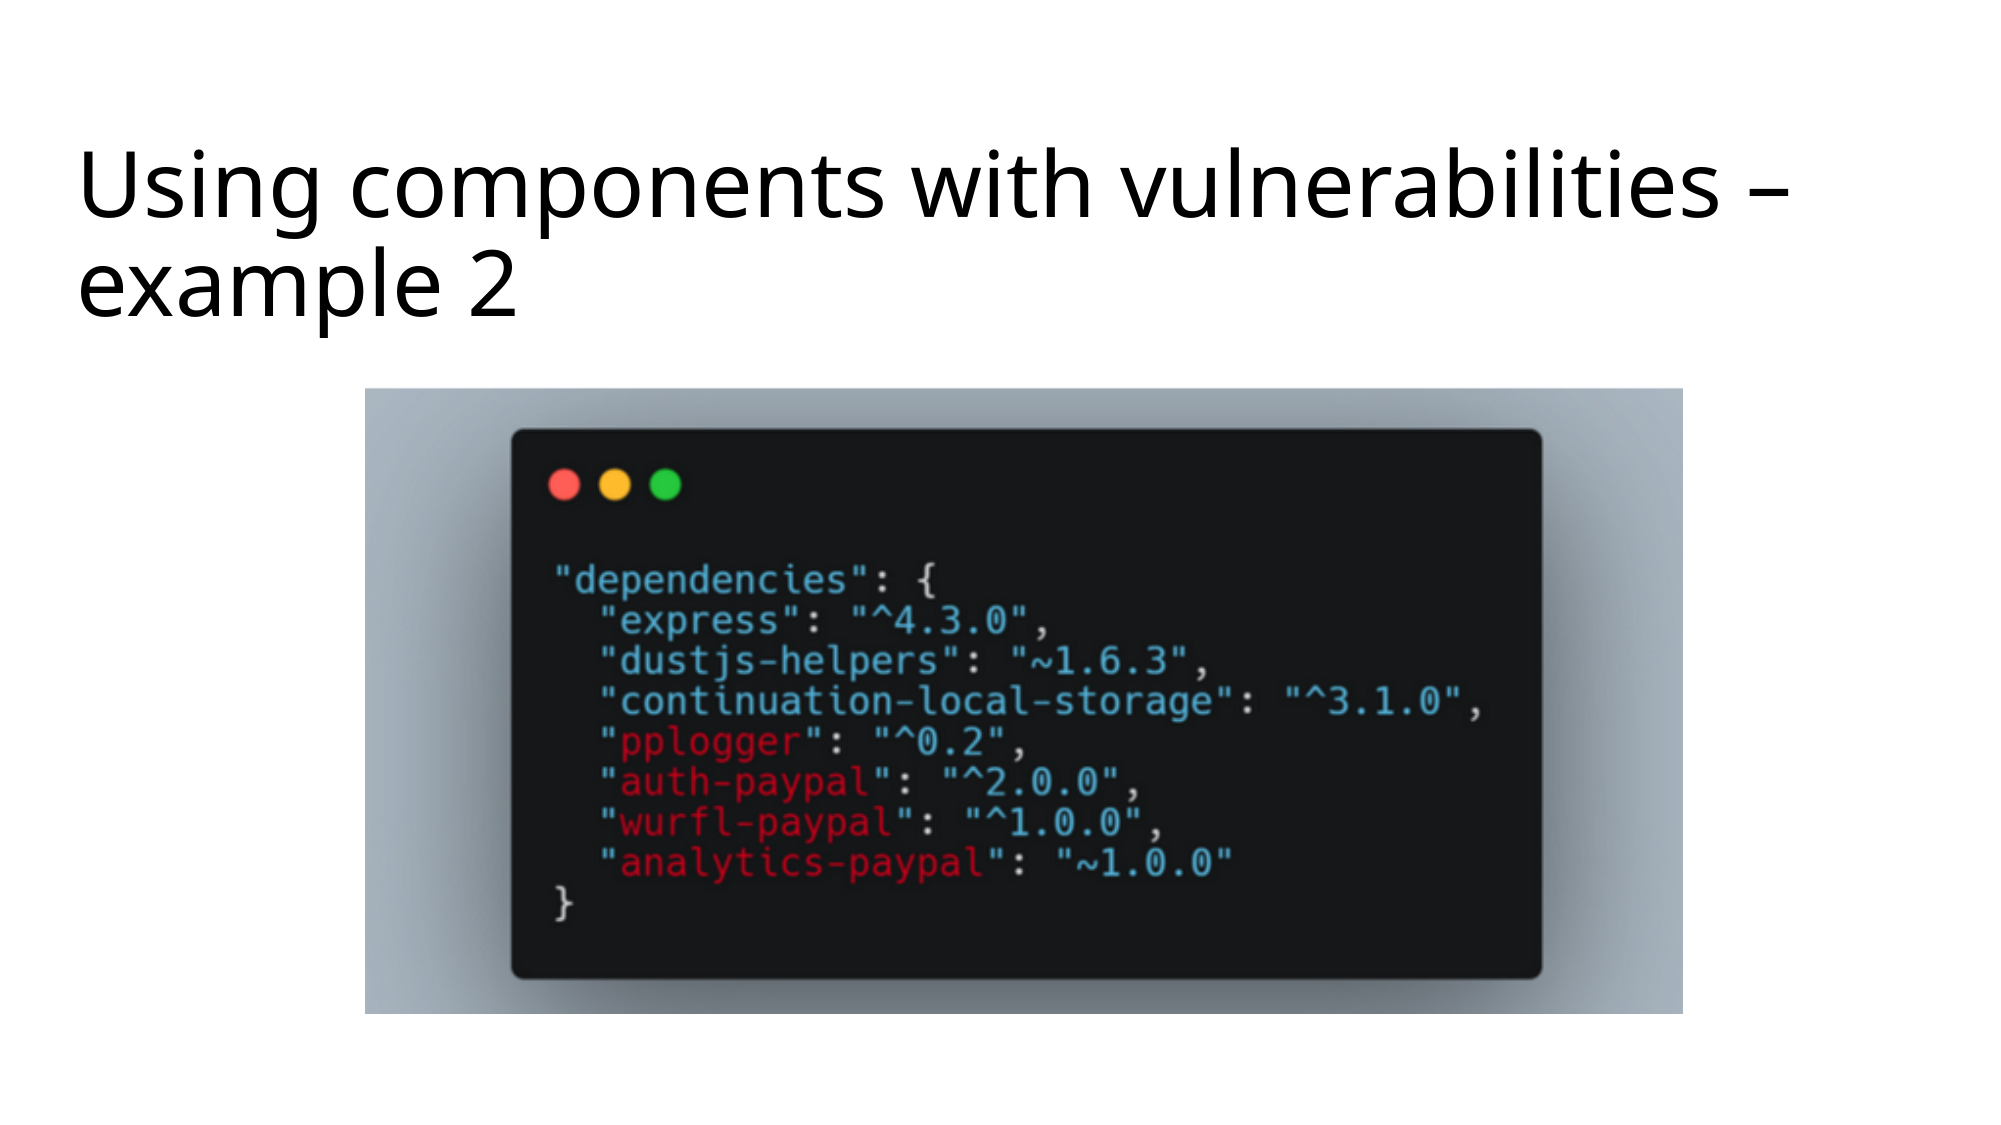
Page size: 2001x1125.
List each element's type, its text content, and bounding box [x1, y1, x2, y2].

text_box Using components with vulnerabilities – example 2 [62, 130, 1987, 348]
picture [365, 377, 1683, 1014]
